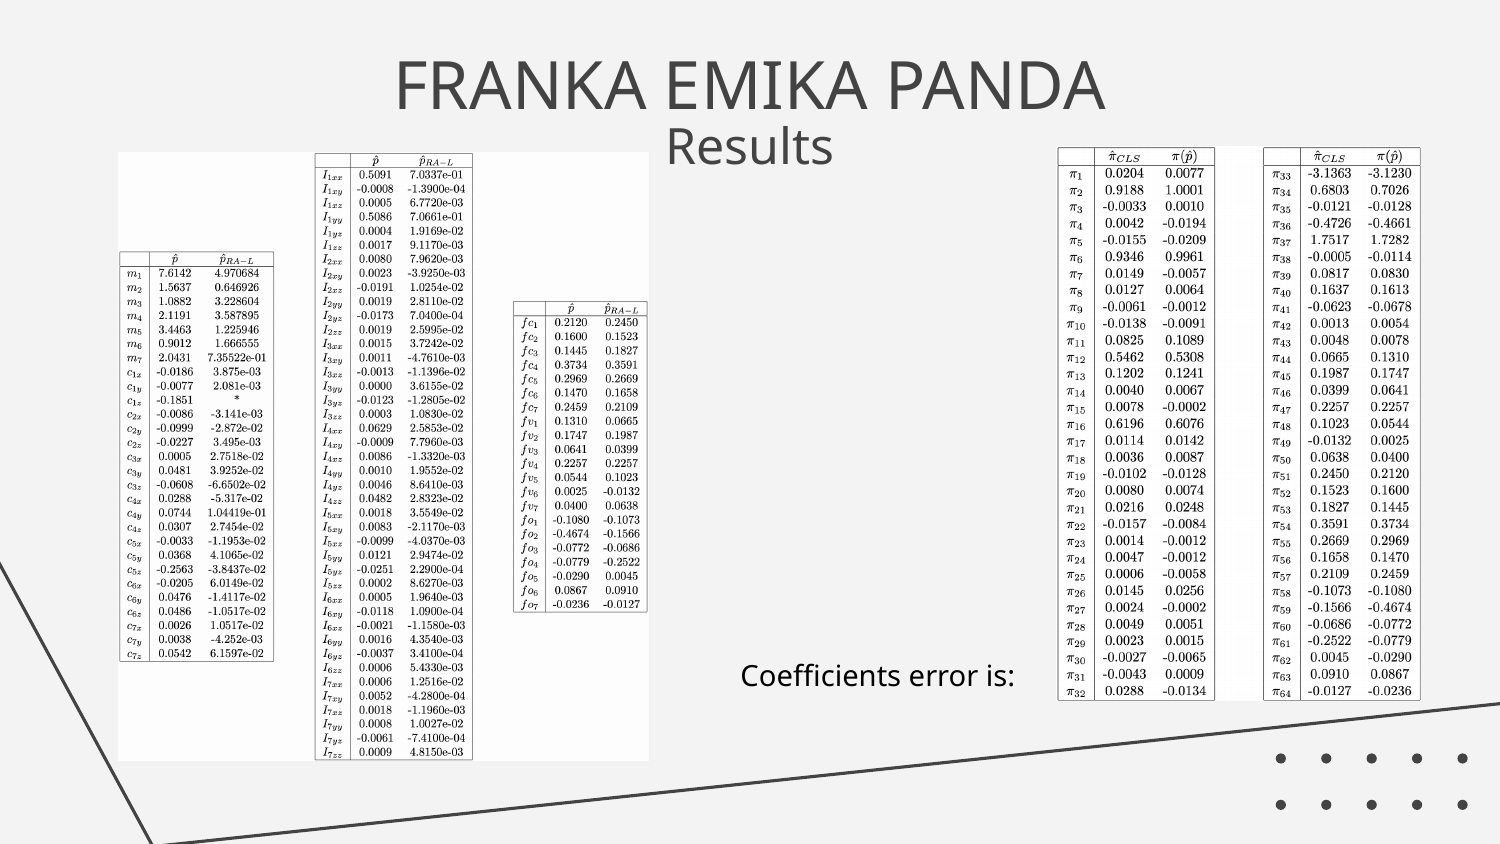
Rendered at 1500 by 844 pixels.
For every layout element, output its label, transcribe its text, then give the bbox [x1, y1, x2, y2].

text_box FRANKA EMIKA PANDA [367, 27, 1133, 99]
picture [118, 151, 650, 761]
text_box Results [367, 99, 1133, 204]
picture [1056, 146, 1422, 702]
